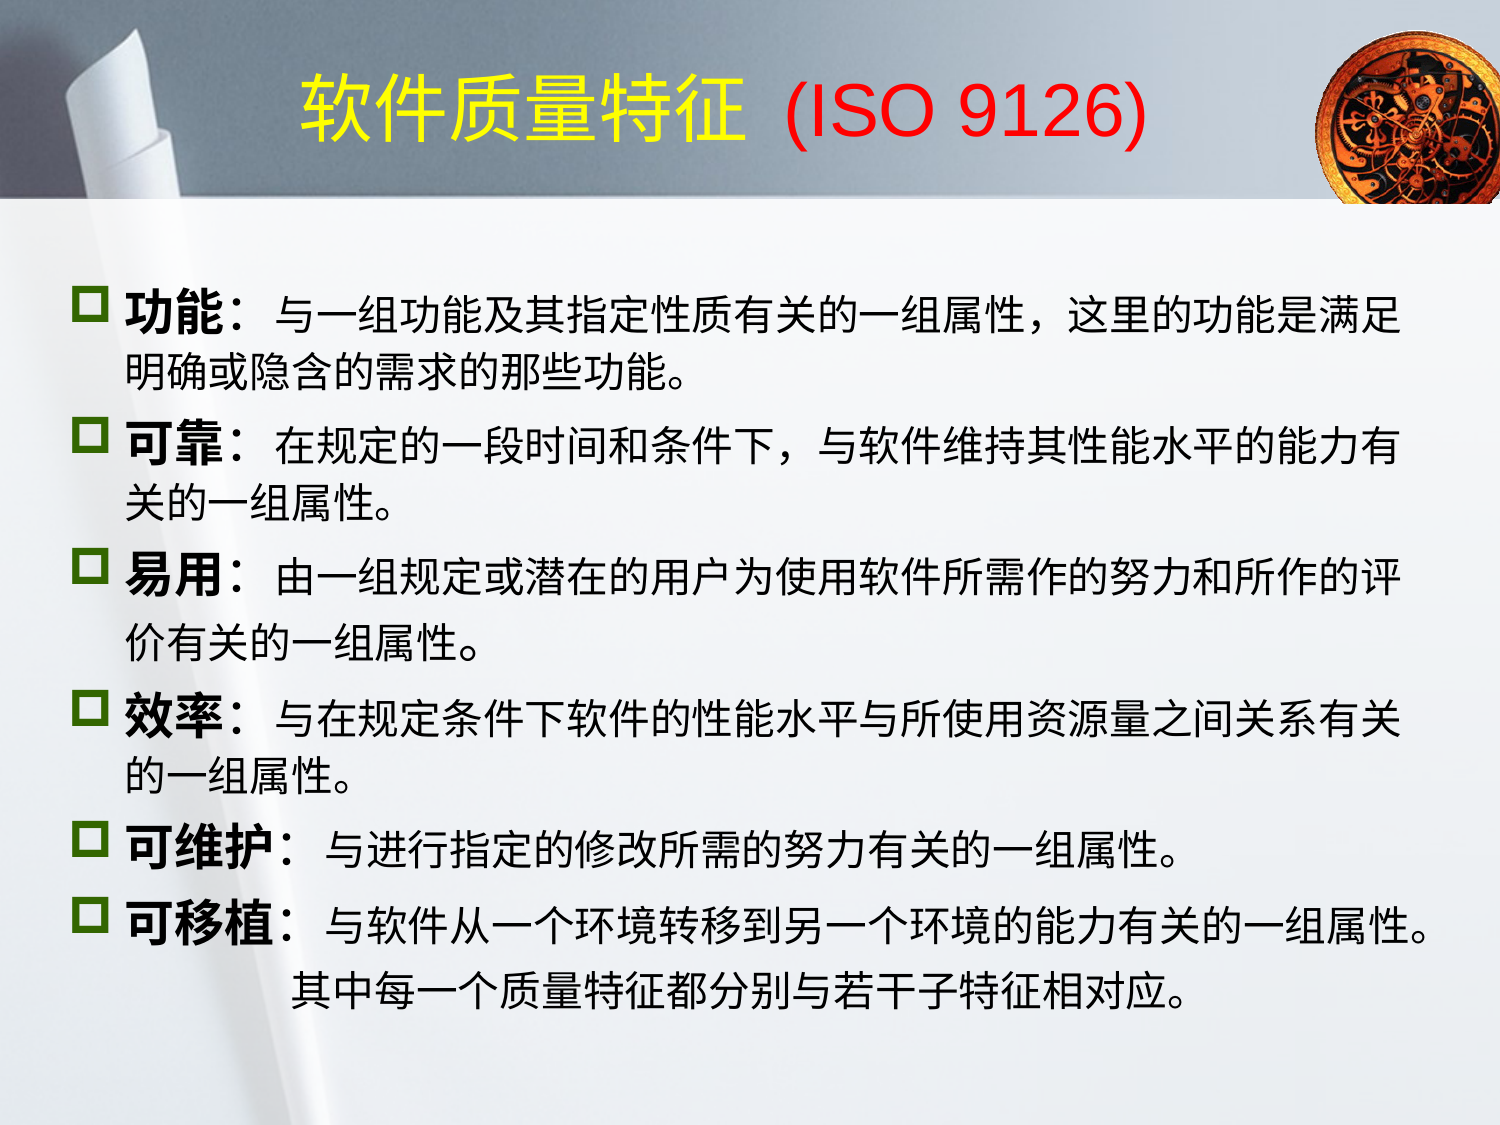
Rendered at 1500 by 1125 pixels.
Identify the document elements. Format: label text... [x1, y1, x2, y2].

picture [0, 0, 1500, 204]
list 功能：与一组功能及其指定性质有关的一组属性，这里的功能是满足明确或隐含的需求的那些功能。 可靠：在规定的一段时间和条件下，与软件维持其性能水平的能力有关的一组属性。 易用：由一组规定或潜在的用户为使用软件所需作的努力和所作的评价有关的一组属性。 效率：与在规定条件下软件的性能水平与所使用资源量之间关系有关的一组属性。 可维护：与进行指定的修改所需的努力有关的一组属性。 可移植：与软件从一个环境转移到另一个环境的能力有关的一组属性。 其中每一个质量特征都分别与若干子特征相对应。 [52, 266, 1448, 1047]
title 软件质量特征 (ISO 9126) [206, 59, 1243, 153]
